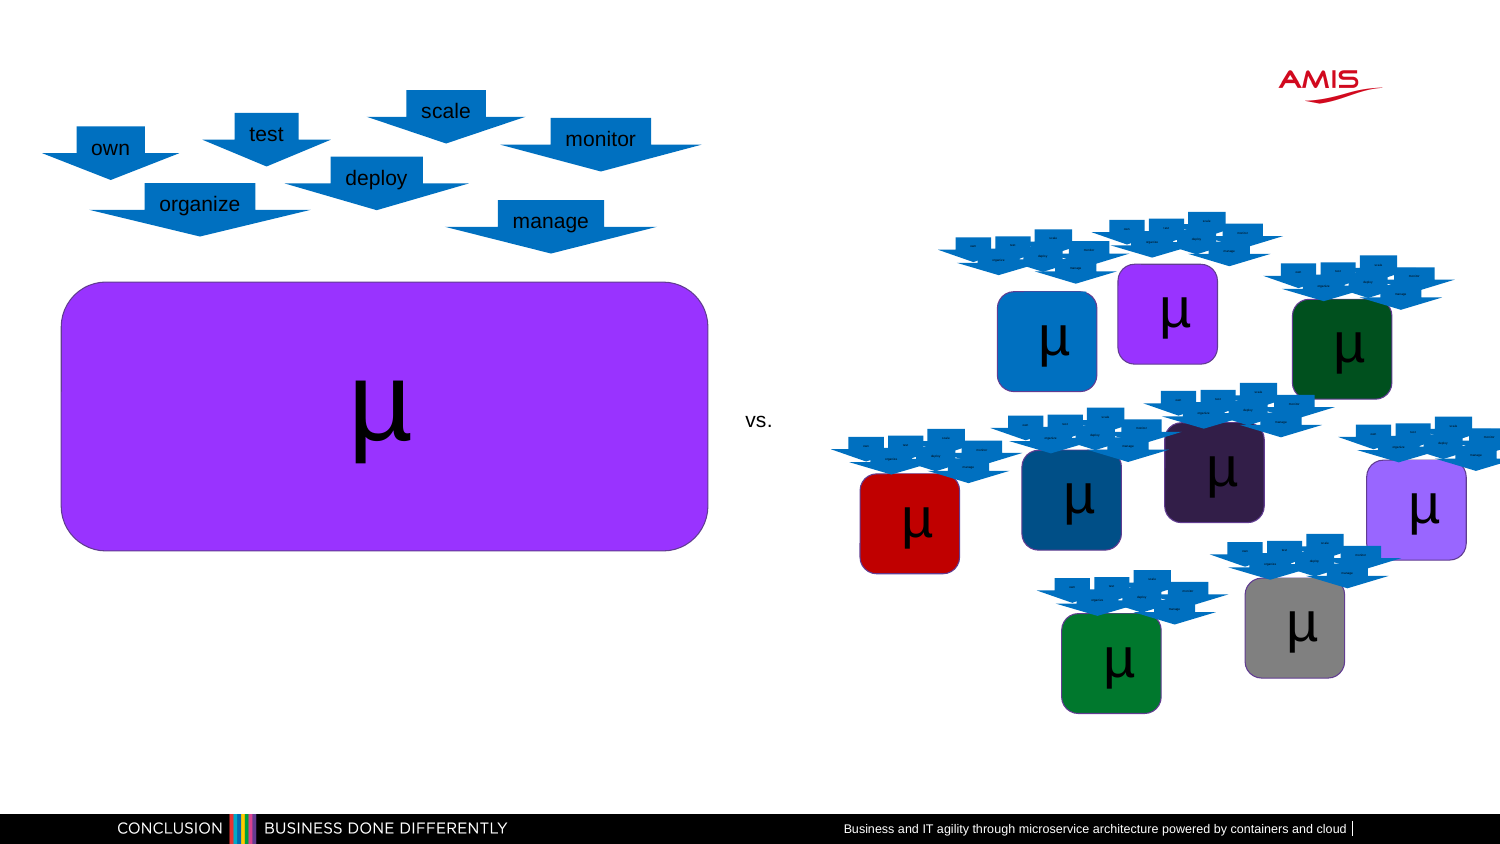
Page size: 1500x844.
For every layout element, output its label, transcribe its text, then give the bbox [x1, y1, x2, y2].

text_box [860, 484, 960, 574]
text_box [937, 229, 1130, 285]
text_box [1036, 570, 1229, 625]
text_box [1292, 311, 1392, 400]
footer Business and IT agility through microservice architecture powered by containers and cloud [814, 820, 1347, 839]
picture [1181, 58, 1388, 106]
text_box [1245, 589, 1345, 679]
text_box scale [366, 90, 526, 144]
text_box monitor [500, 117, 702, 172]
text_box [1090, 211, 1284, 267]
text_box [997, 291, 1097, 392]
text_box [1209, 533, 1402, 589]
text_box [1061, 625, 1162, 714]
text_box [1117, 267, 1218, 365]
picture [0, 814, 236, 844]
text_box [1337, 416, 1500, 472]
text_box test [202, 112, 331, 167]
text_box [989, 407, 1183, 463]
text_box vs. [730, 399, 788, 440]
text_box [1021, 463, 1122, 551]
text_box manage [444, 200, 658, 254]
text_box deploy [284, 156, 469, 211]
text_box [830, 428, 1023, 484]
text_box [1164, 438, 1265, 523]
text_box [1142, 382, 1336, 438]
picture [239, 814, 1500, 844]
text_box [1262, 255, 1456, 311]
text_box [1366, 472, 1467, 561]
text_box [61, 282, 708, 551]
text_box organize [89, 183, 311, 237]
text_box own [42, 126, 180, 181]
